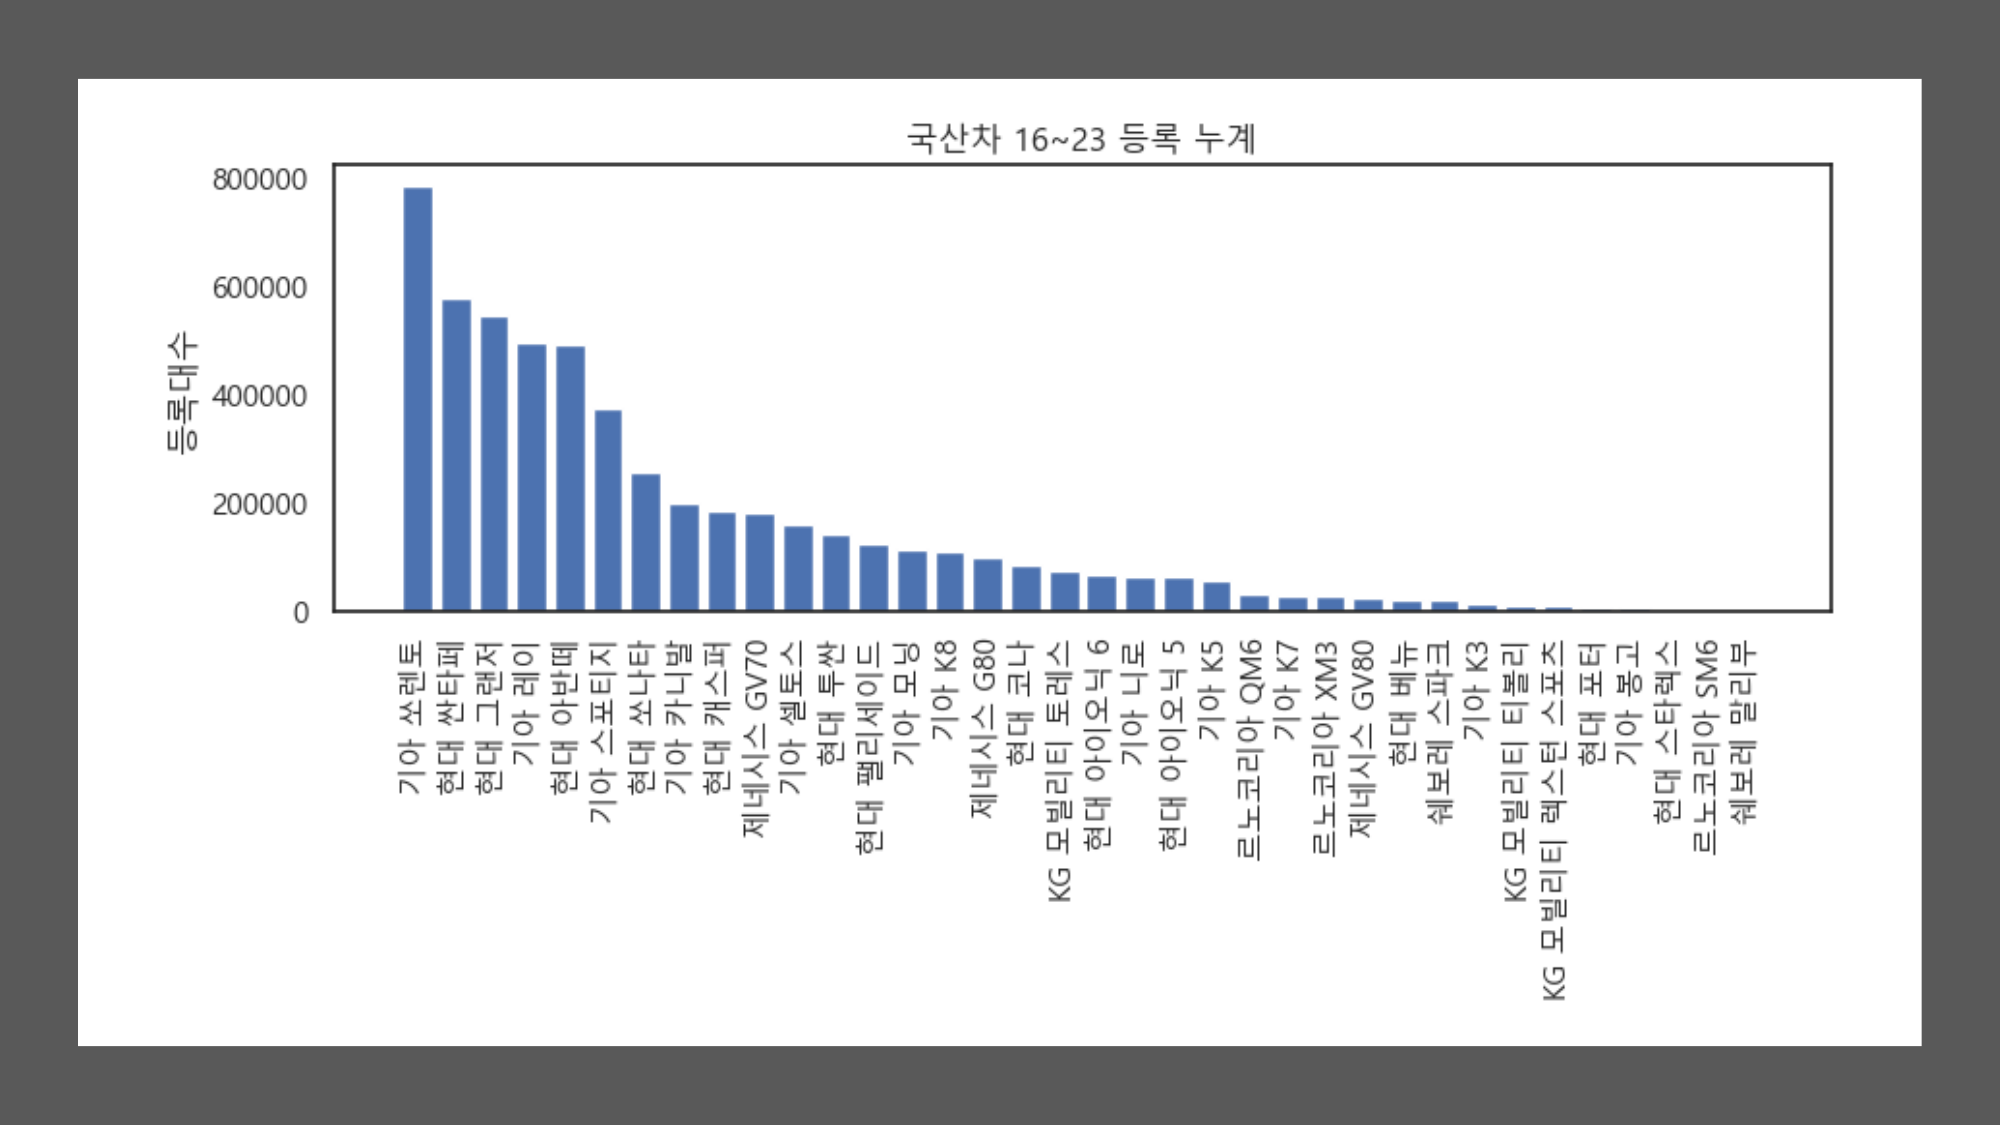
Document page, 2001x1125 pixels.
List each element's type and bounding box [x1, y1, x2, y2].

text_box [77, 78, 1923, 1047]
picture [149, 105, 1851, 1020]
text_box [0, 0, 2000, 1125]
